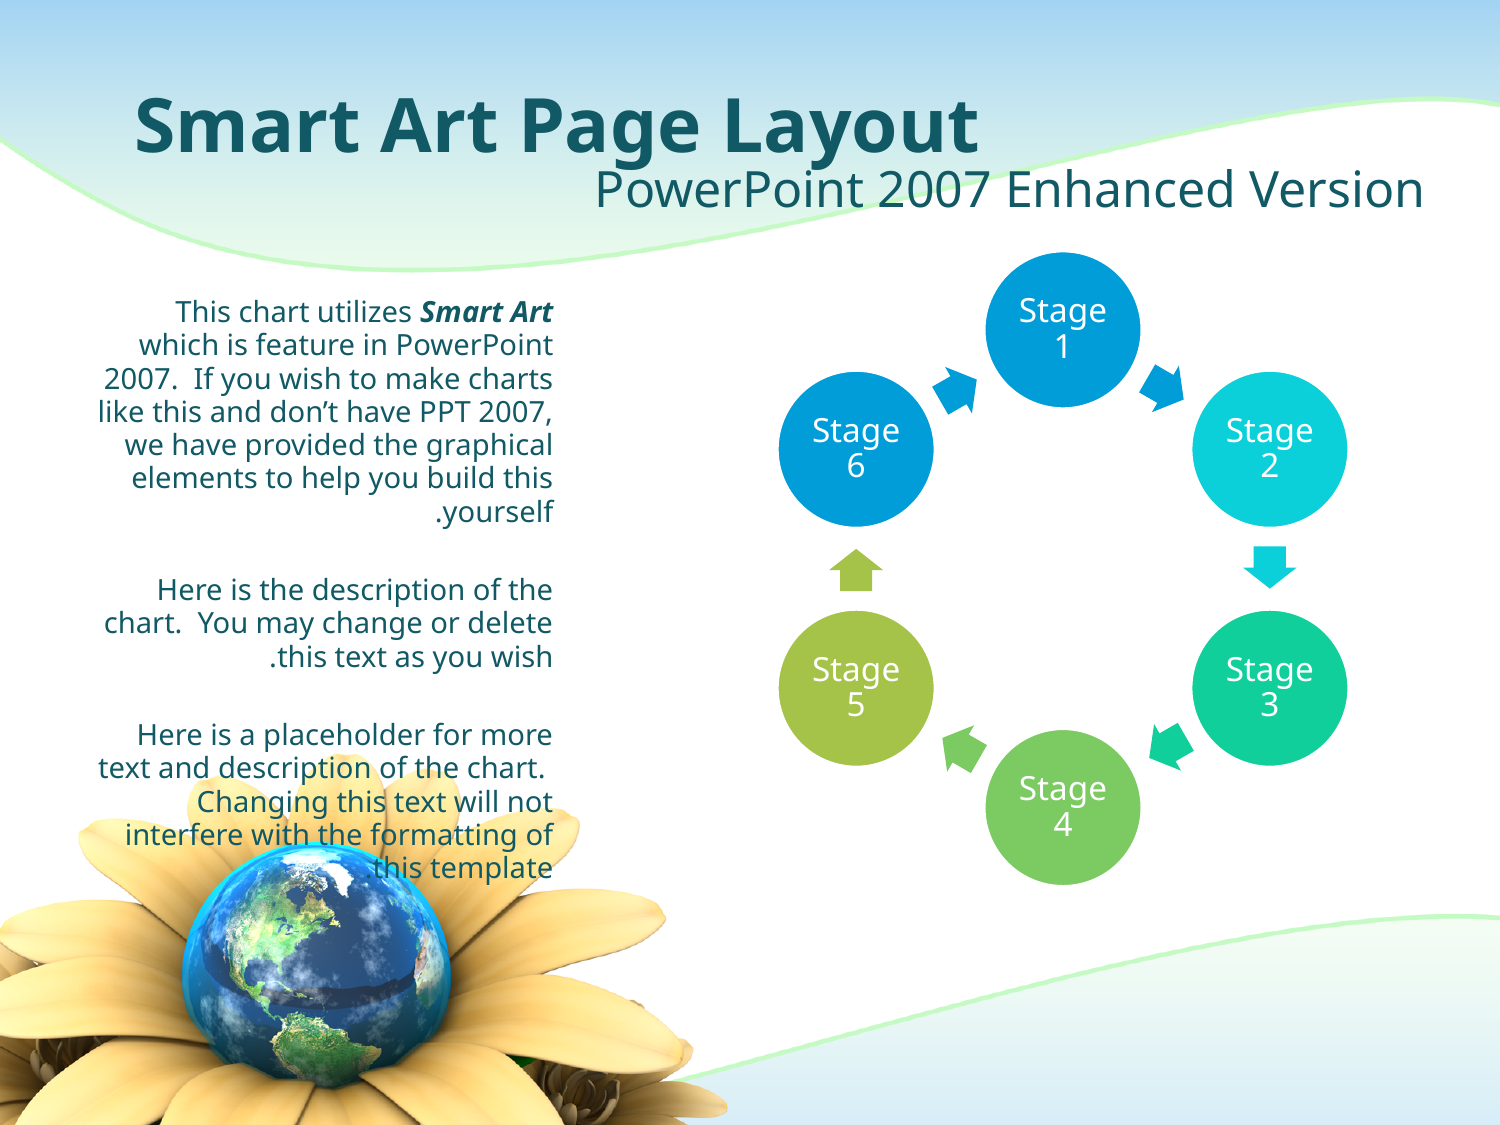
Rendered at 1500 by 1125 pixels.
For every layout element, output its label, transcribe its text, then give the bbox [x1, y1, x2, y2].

list PowerPoint 2007 Enhanced Version [103, 149, 1441, 225]
title Smart Art Page Layout [99, 70, 1450, 176]
picture [0, 0, 1500, 1125]
list This chart utilizes Smart Art which is feature in PowerPoint 2007. If you wish to make charts like this and don’t have PPT 2007, we have provided the graphical elements to help you build this yourself. Here is the description of the chart. You may change or delete this text as you wish. Here is a placeholder for more text and description of the chart. Changing this text will not interfere with the formatting of this template. [75, 287, 569, 1005]
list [699, 249, 1427, 888]
